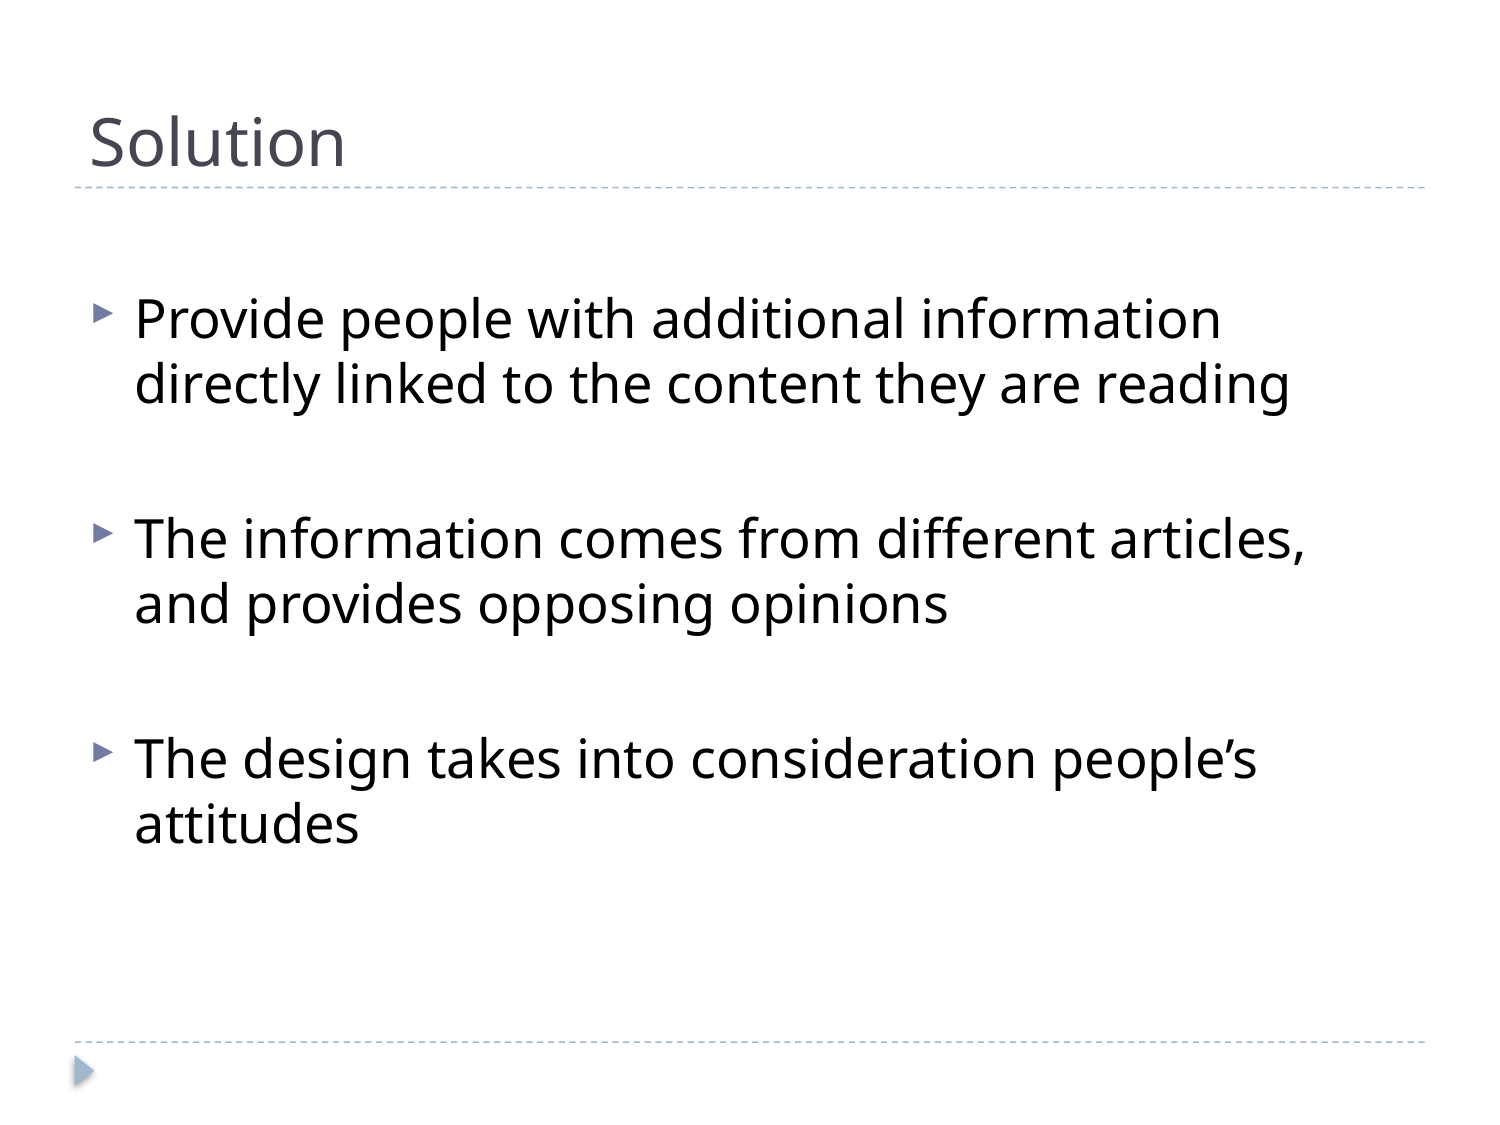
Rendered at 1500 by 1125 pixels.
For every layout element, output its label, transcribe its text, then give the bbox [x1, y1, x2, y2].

title Solution [75, 24, 1425, 188]
list Provide people with additional information directly linked to the content they are reading The information comes from different articles, and provides opposing opinions The design takes into consideration people’s attitudes [75, 200, 1425, 1010]
